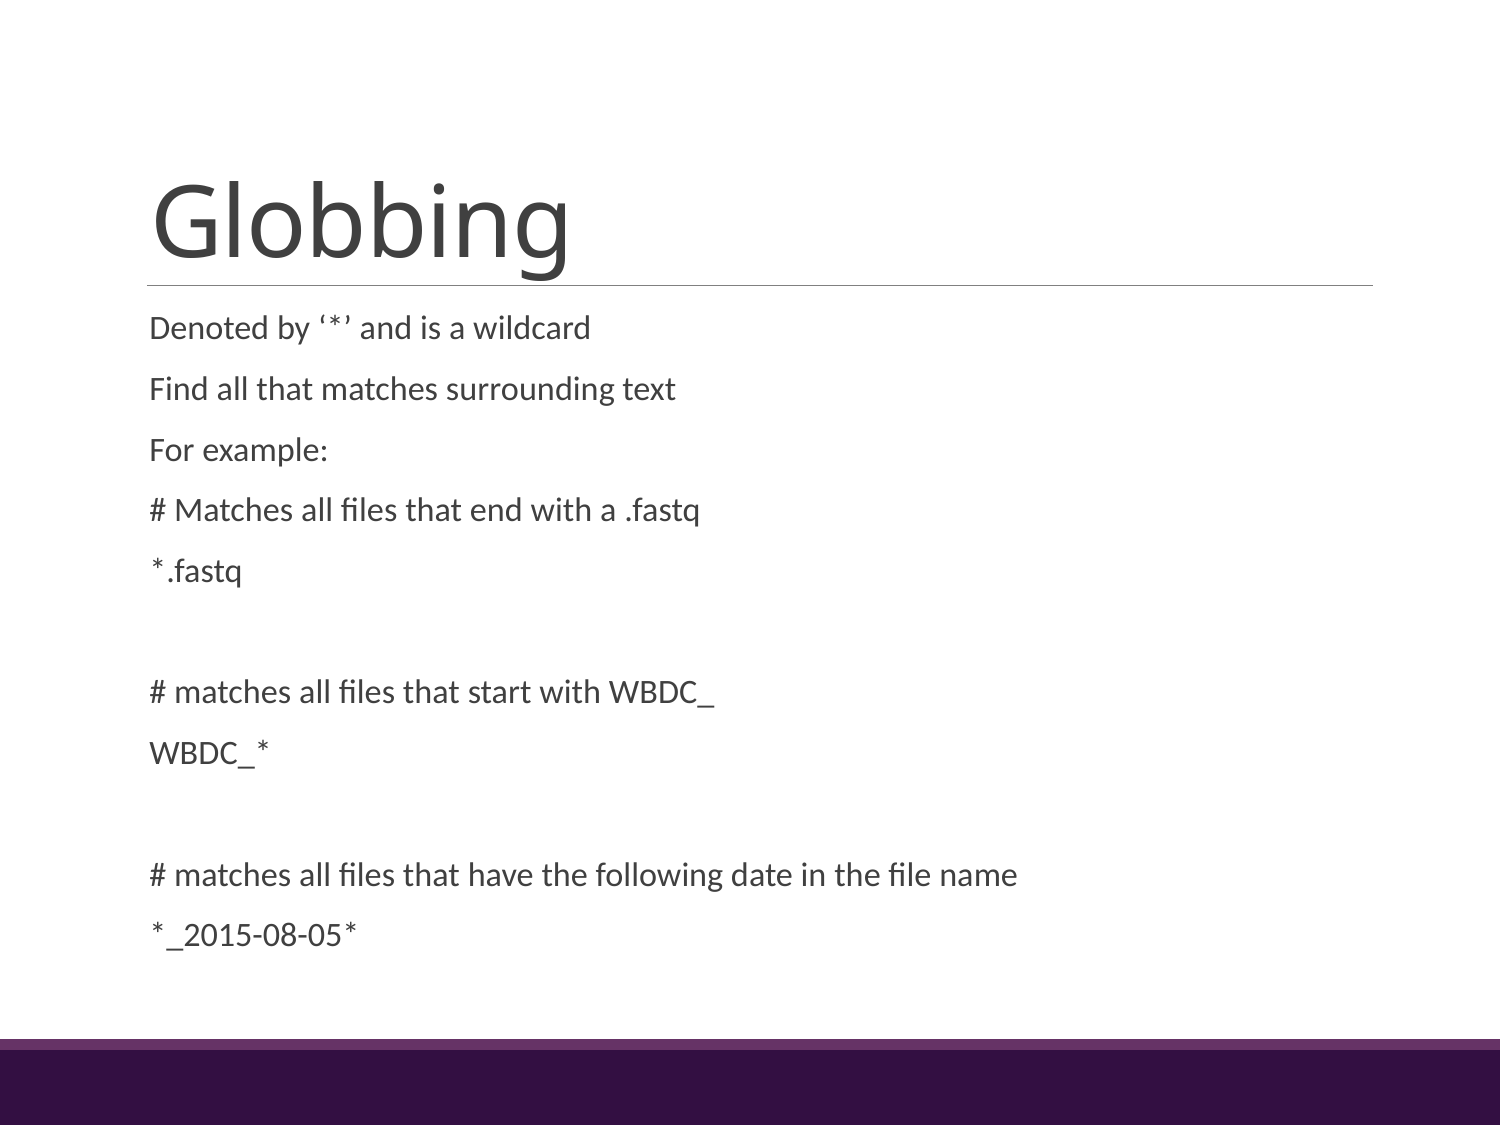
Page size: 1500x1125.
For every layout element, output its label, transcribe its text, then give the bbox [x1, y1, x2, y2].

list Denoted by ‘*’ and is a wildcard Find all that matches surrounding text For example: # Matches all files that end with a .fastq *.fastq # matches all files that start with WBDC_ WBDC_* # matches all files that have the following date in the file name *_2015-08-05* [135, 302, 1373, 963]
title Globbing [135, 47, 1373, 285]
